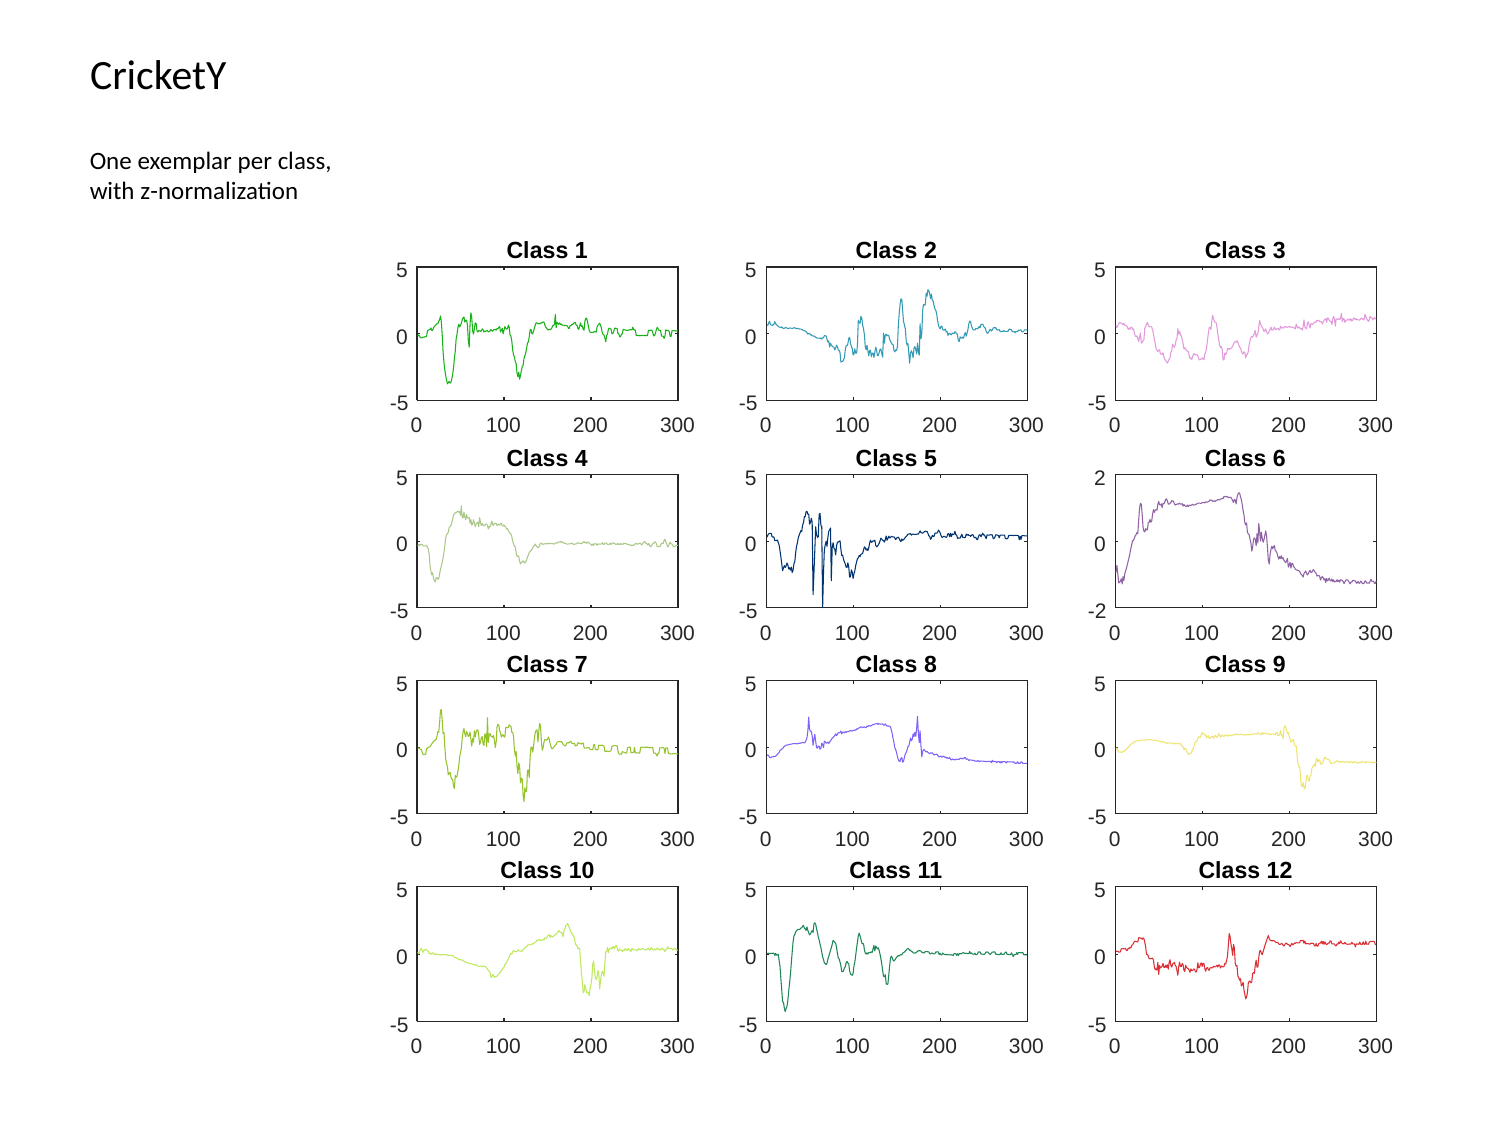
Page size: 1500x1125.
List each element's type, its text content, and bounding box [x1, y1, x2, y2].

picture [254, 181, 1498, 1124]
title CricketY [75, 45, 563, 100]
text_box One exemplar per class, with z-normalization [74, 137, 375, 213]
